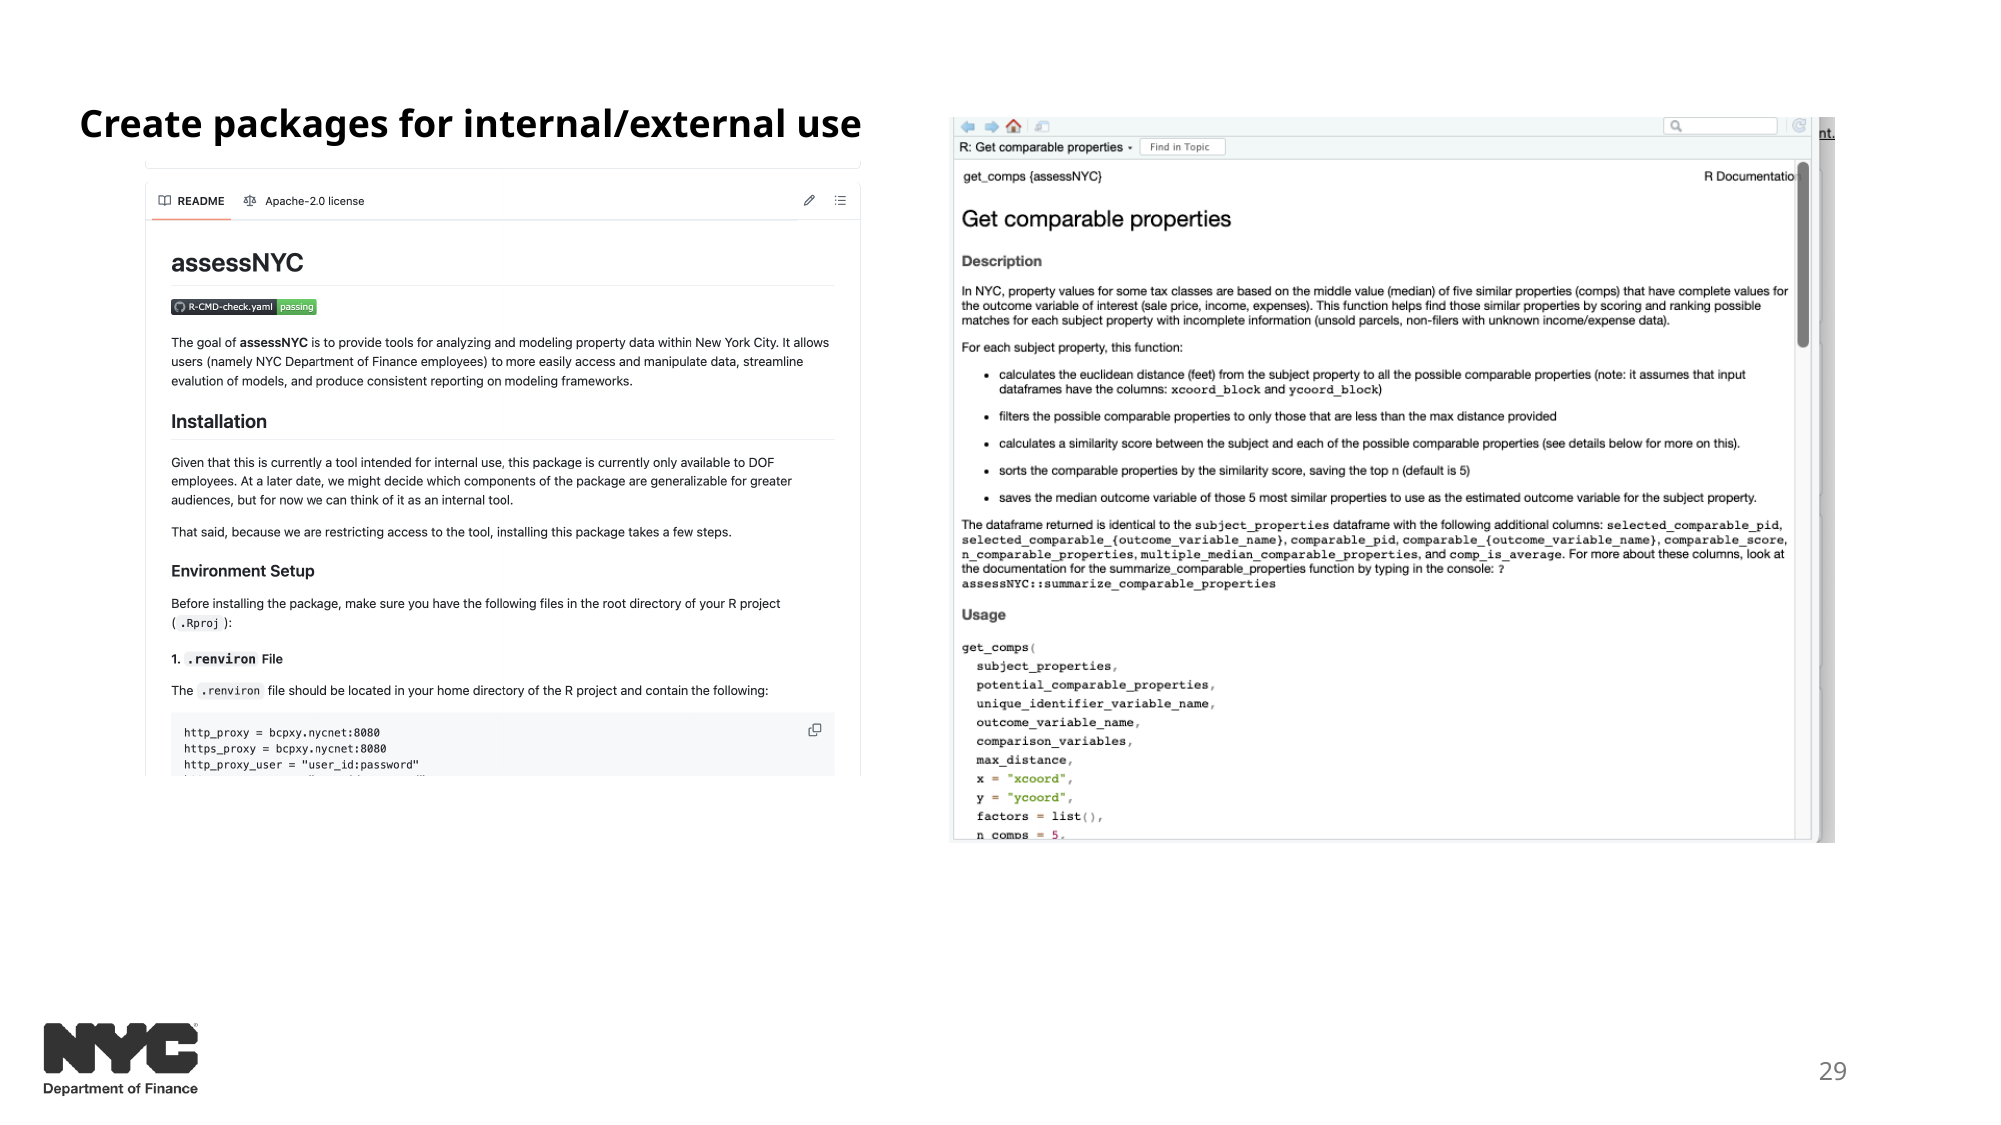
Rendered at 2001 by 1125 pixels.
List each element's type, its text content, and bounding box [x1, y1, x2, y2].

text_box Create packages for internal/external use [64, 92, 1455, 153]
picture [128, 161, 879, 776]
slide_number 29 [1412, 1042, 1863, 1103]
picture [28, 1000, 222, 1114]
picture [948, 116, 1835, 843]
